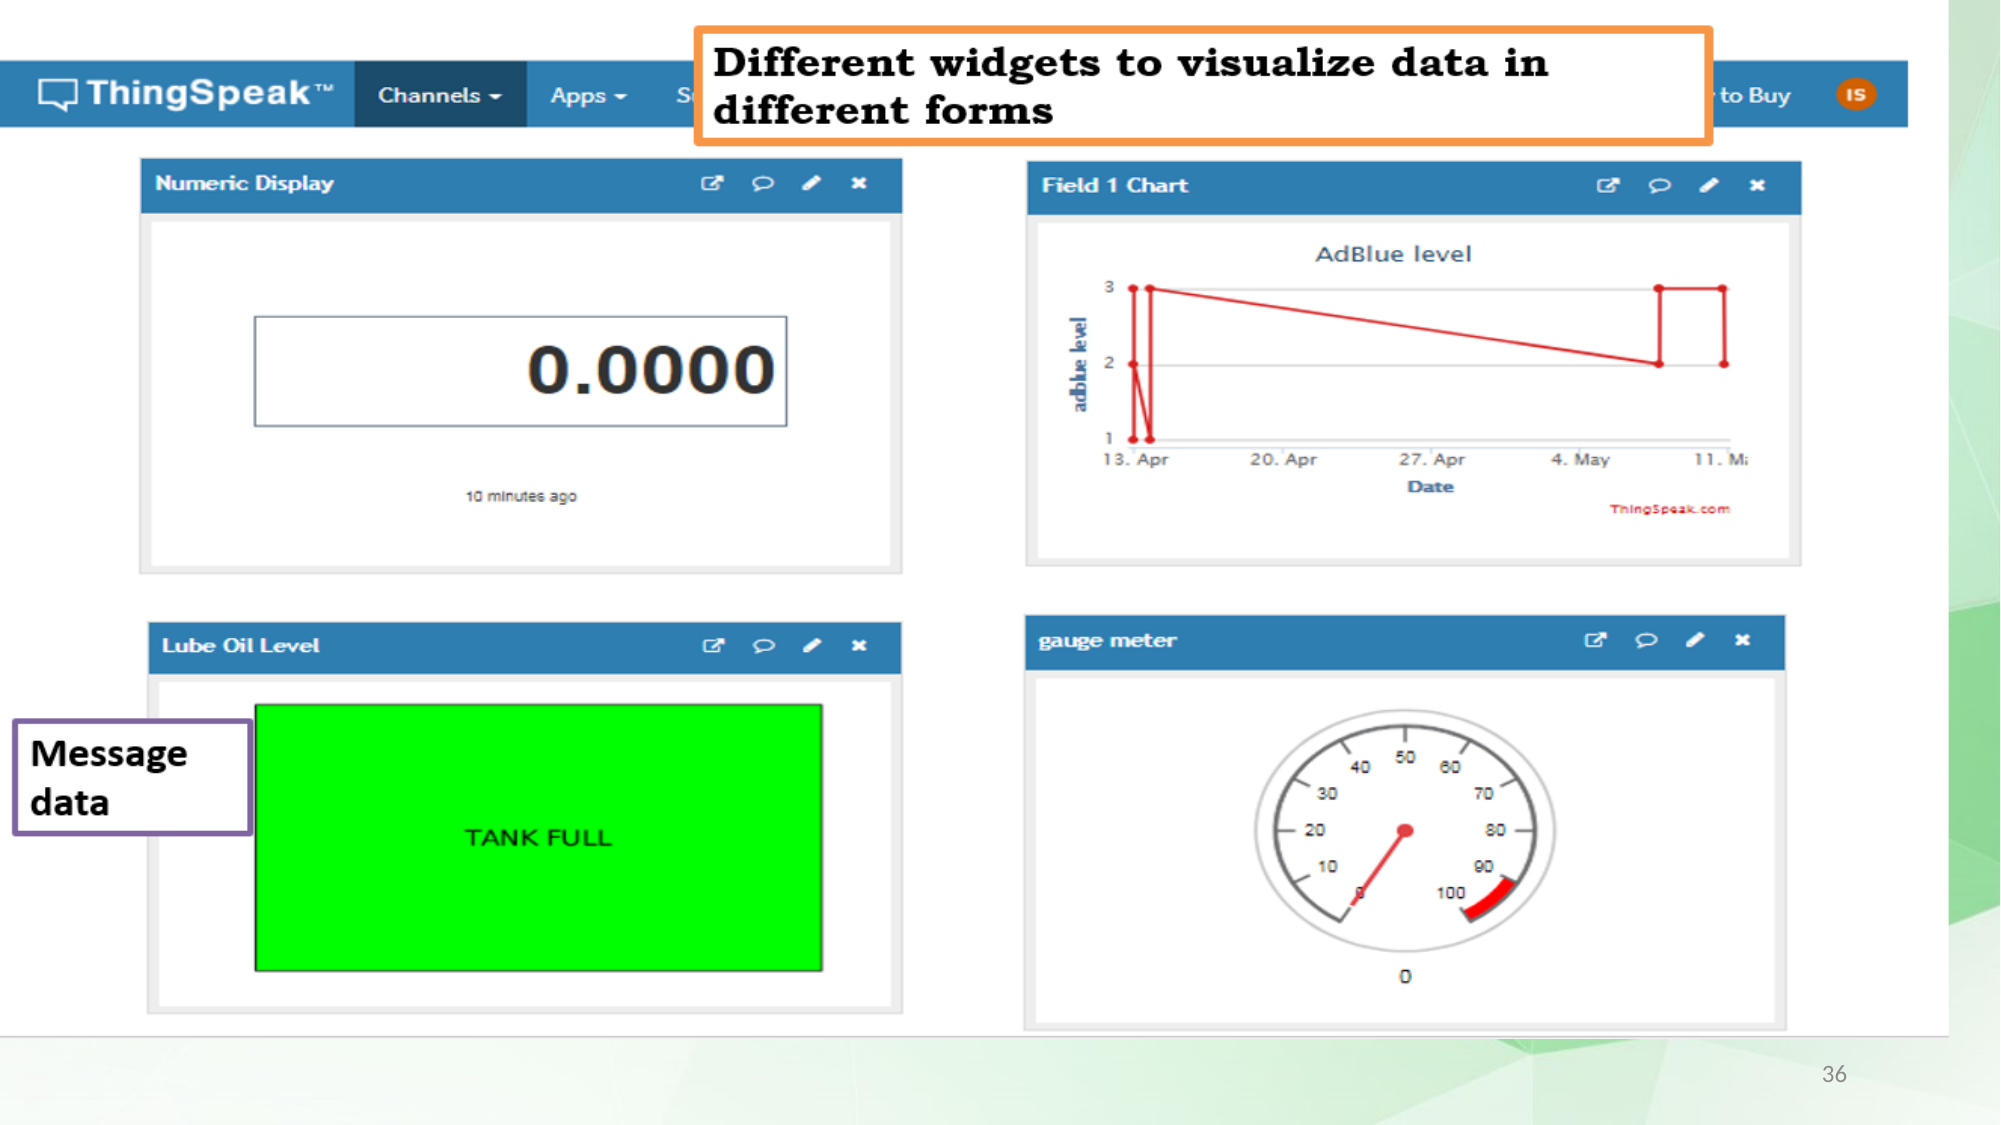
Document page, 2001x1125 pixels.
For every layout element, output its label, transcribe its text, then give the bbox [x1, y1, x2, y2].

picture [0, 0, 2001, 1125]
slide_number 36 [1412, 1042, 1863, 1103]
